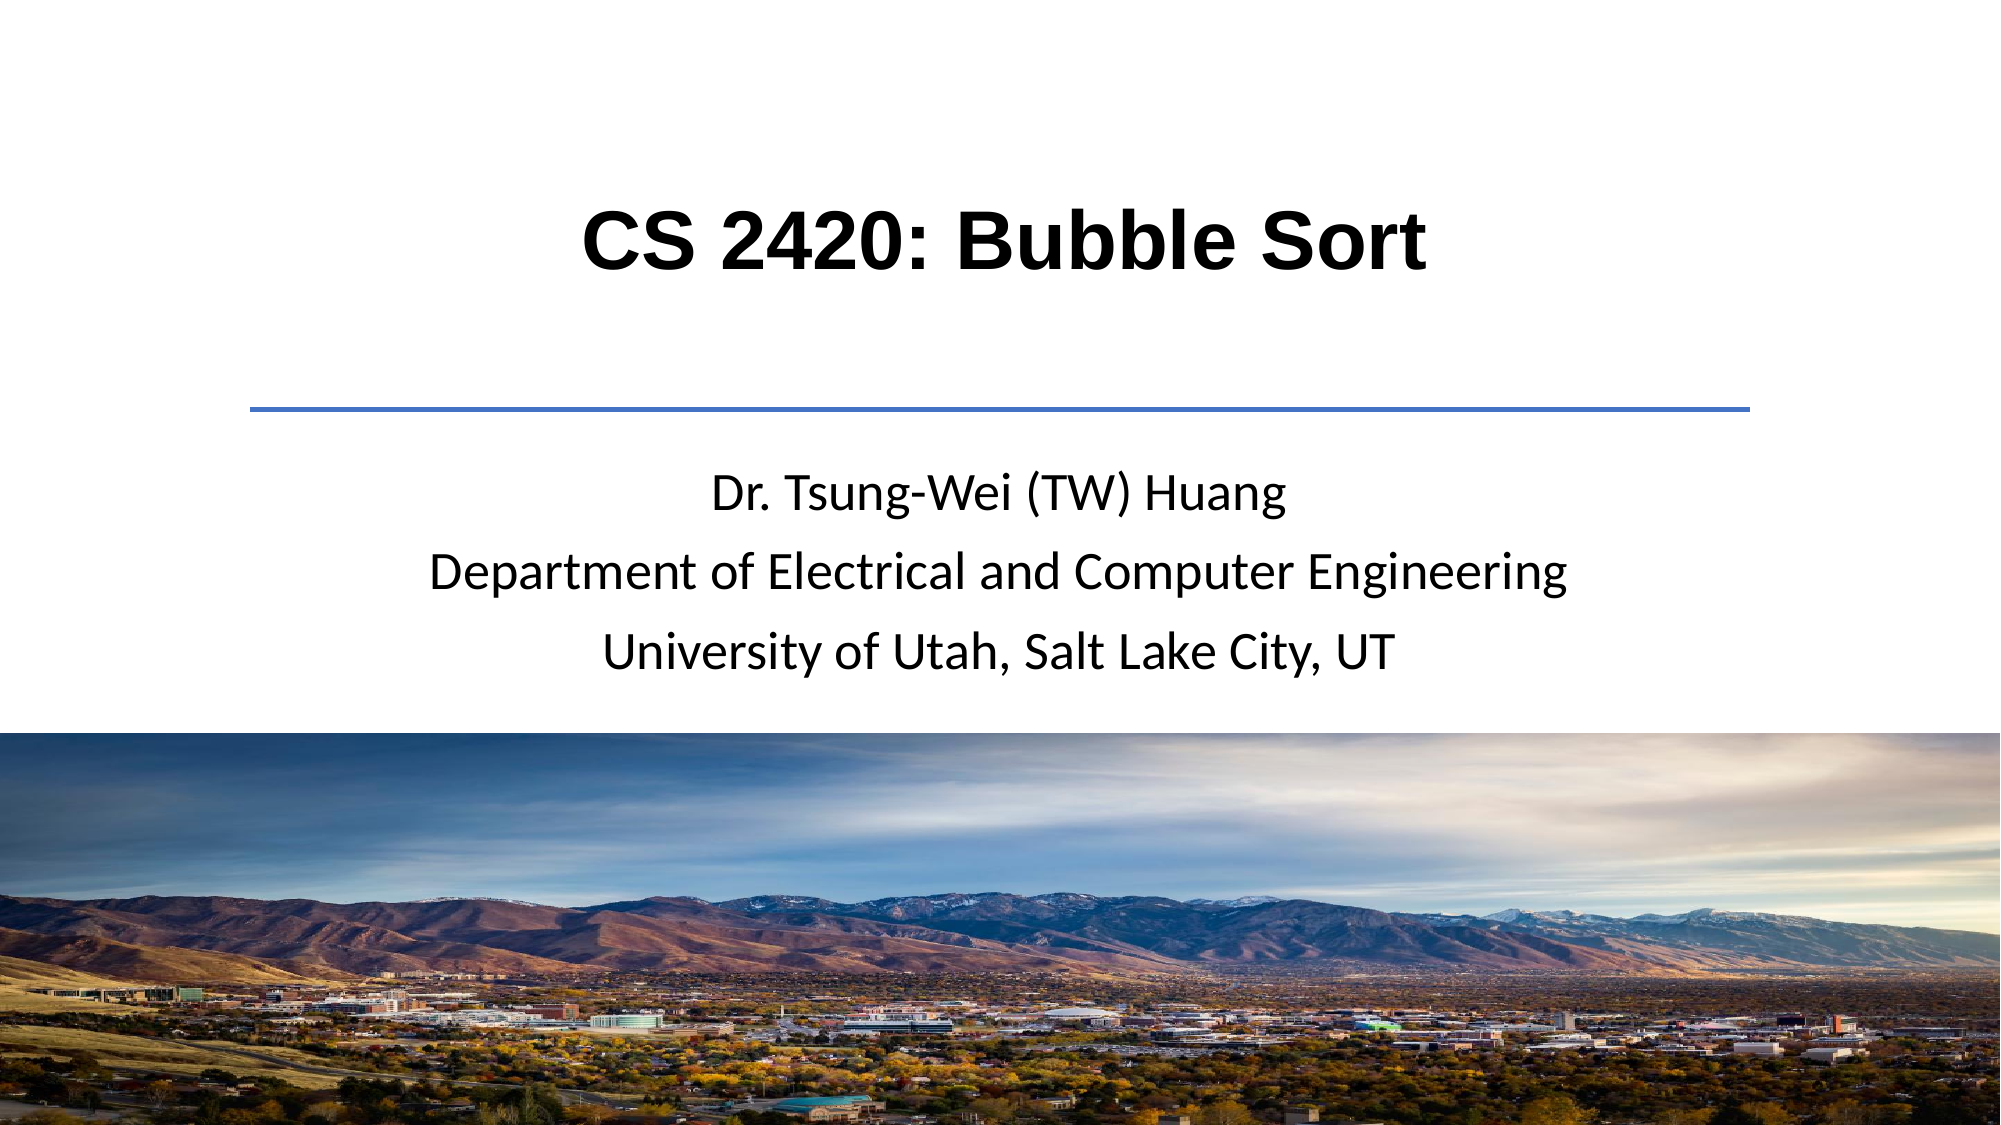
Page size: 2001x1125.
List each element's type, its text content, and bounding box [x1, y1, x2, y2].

picture [0, 733, 2000, 1125]
title CS 2420: Bubble Sort [151, 127, 1858, 358]
subtitle Dr. Tsung-Wei (TW) Huang Department of Electrical and Computer Engineering University of Utah, Salt Lake City, UT [249, 456, 1750, 728]
